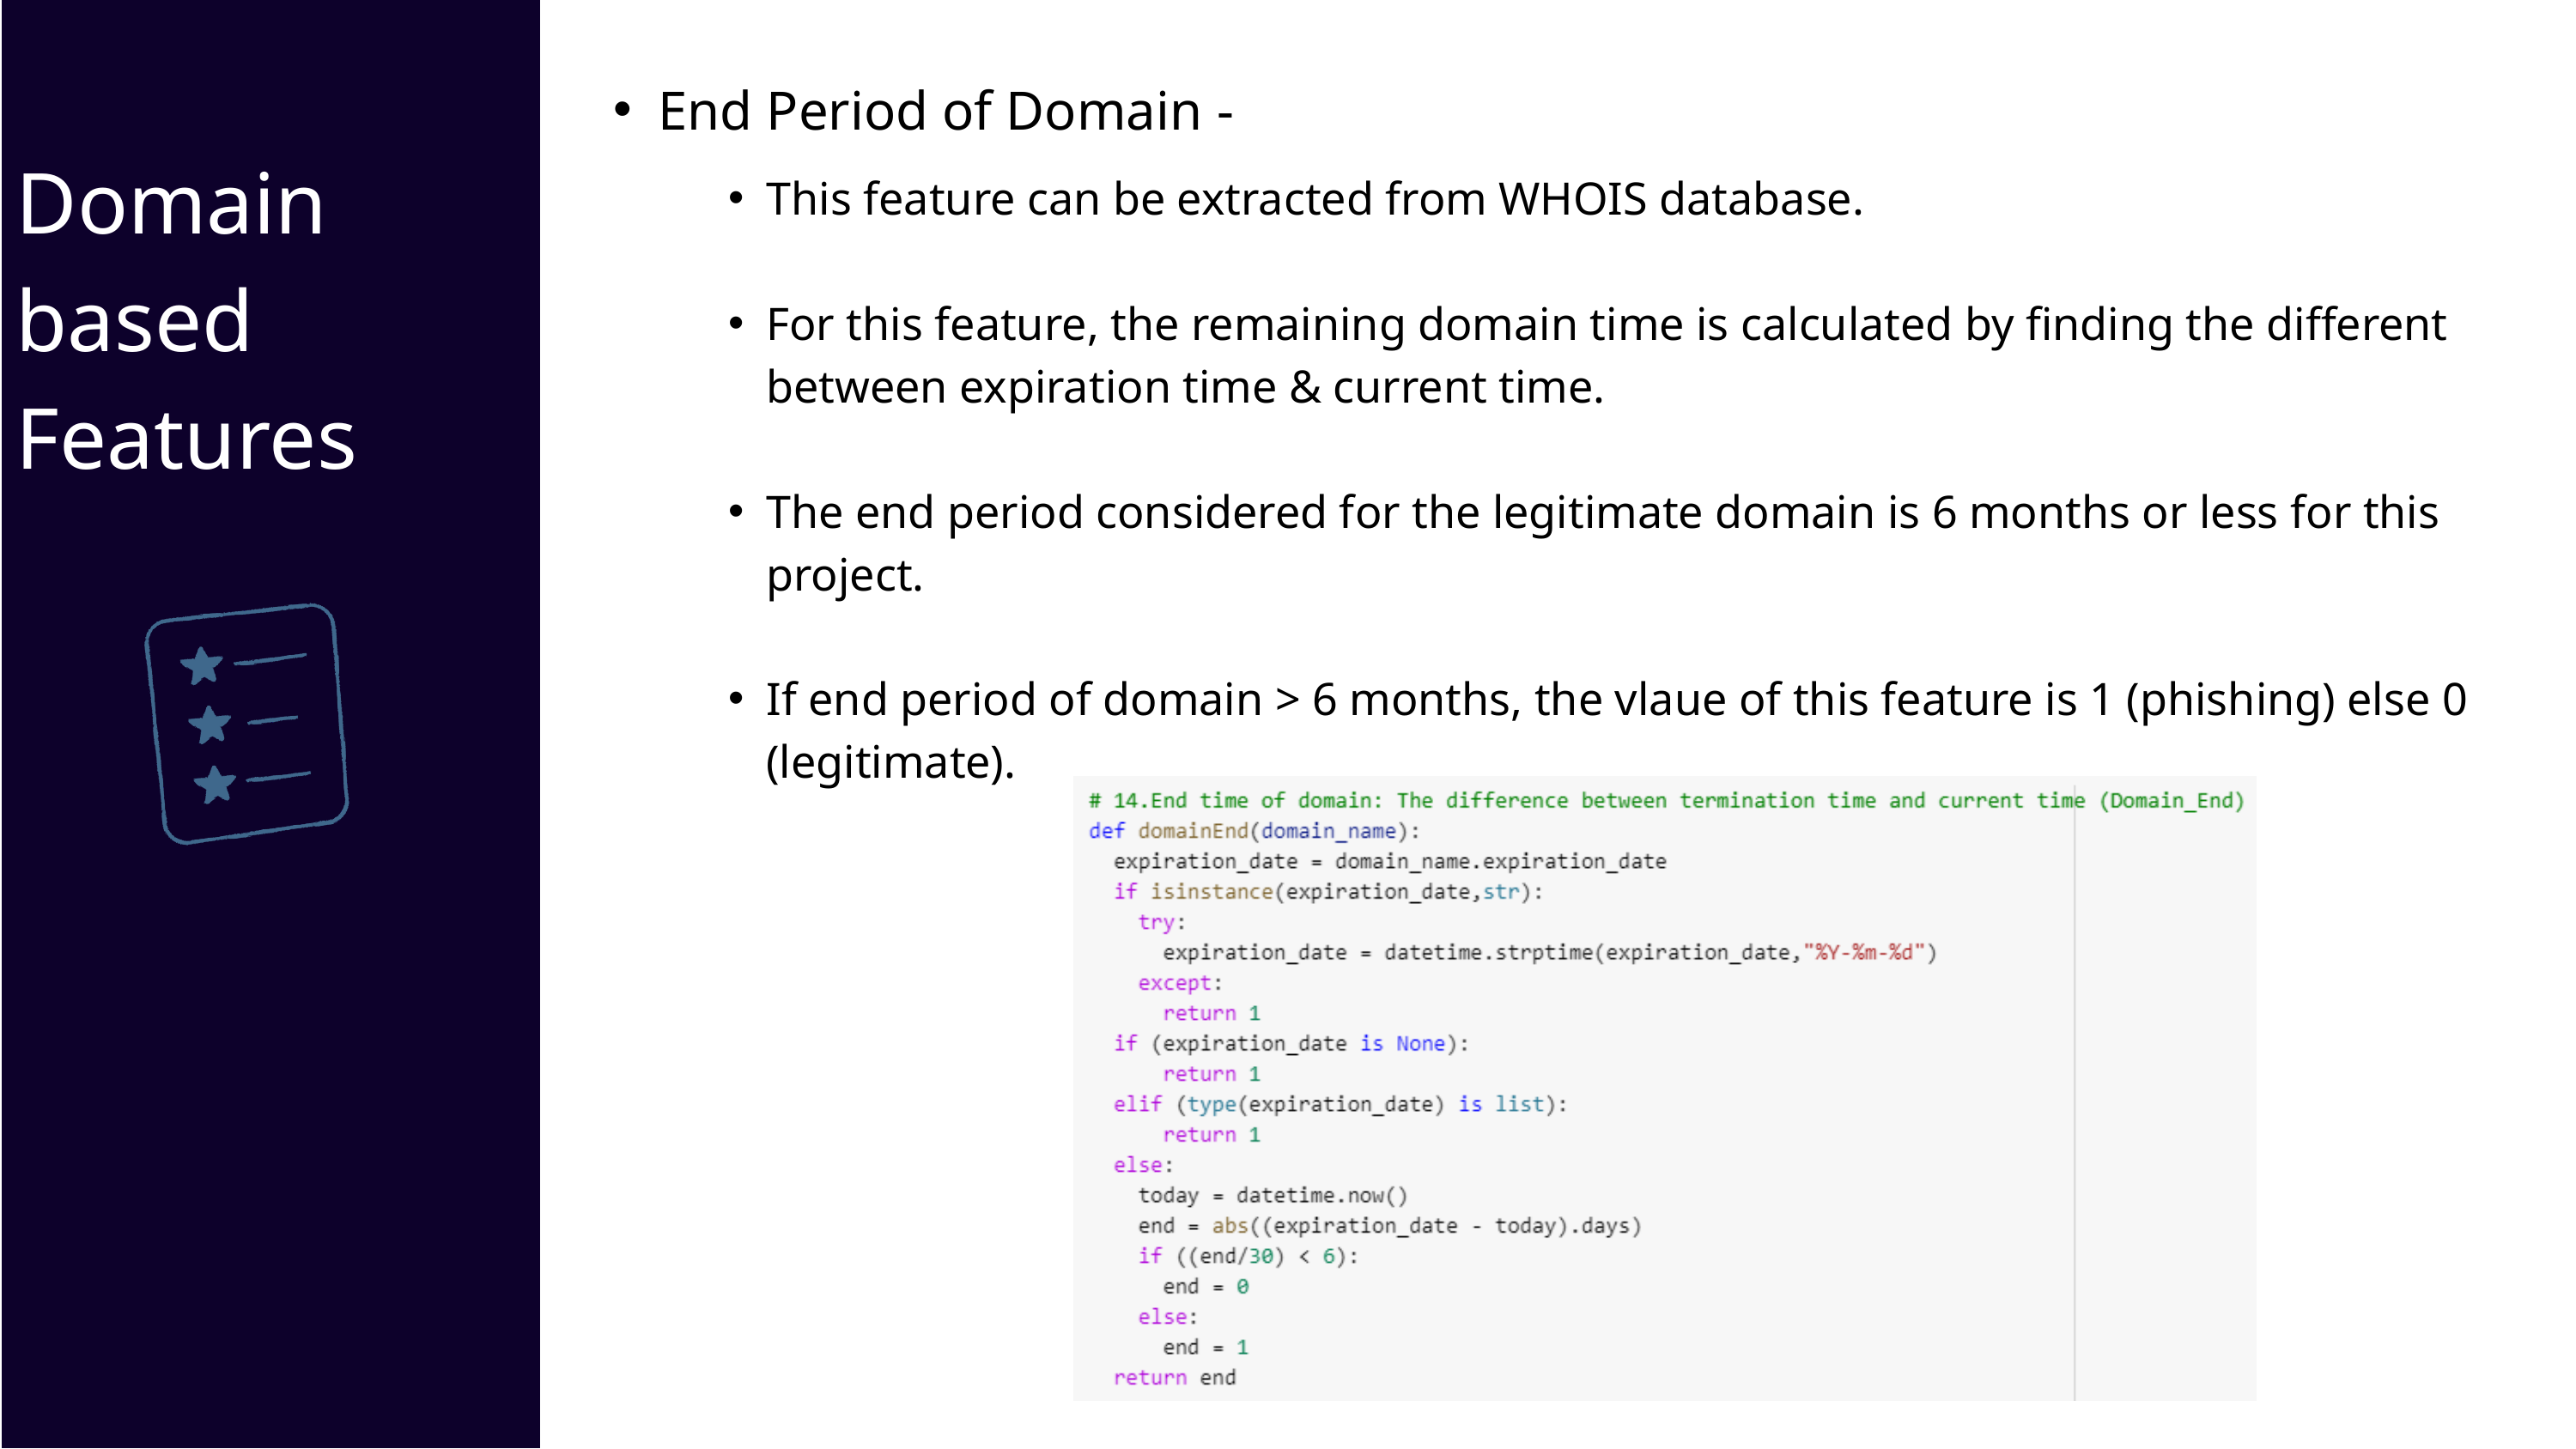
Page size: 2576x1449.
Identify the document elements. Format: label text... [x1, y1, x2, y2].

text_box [1, 0, 541, 1449]
picture [1073, 776, 2257, 1402]
text_box End Period of Domain - [568, 0, 1273, 288]
picture [144, 603, 349, 846]
text_box This feature can be extracted from WHOIS database. For this feature, the remaining domain time is calculated by finding the different between expiration time & current time. The end period considered for the legitimate domain is 6 months or less for this project. If end period of domain > 6 months, the vlaue of this feature is 1 (phishing) else 0 (legitimate). [690, 161, 2500, 788]
